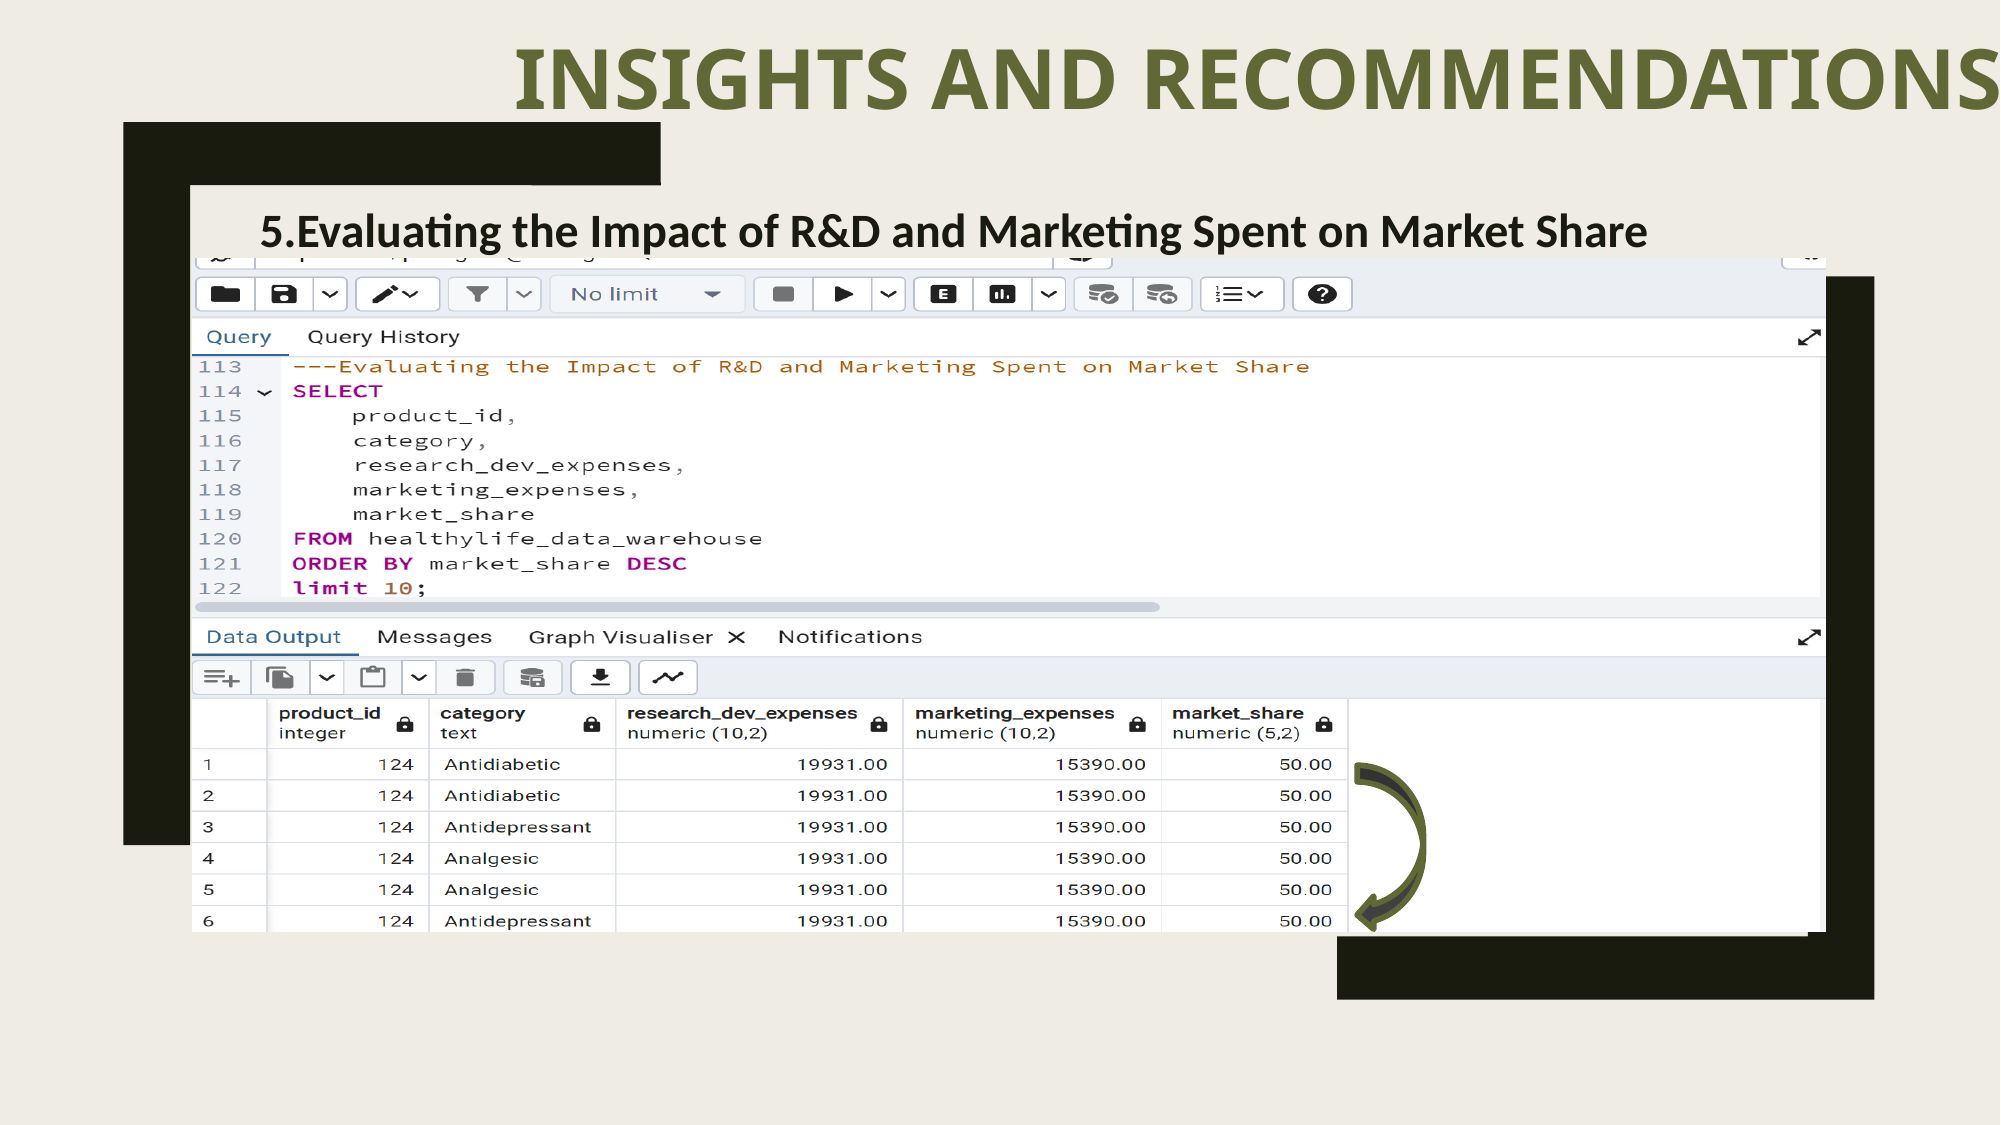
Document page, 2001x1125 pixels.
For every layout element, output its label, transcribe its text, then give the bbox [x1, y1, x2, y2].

title Insights and recommendations [412, 0, 2000, 135]
subtitle 5.Evaluating the Impact of R&D and Marketing Spent on Market Share [162, 185, 1748, 364]
picture [192, 258, 1826, 932]
